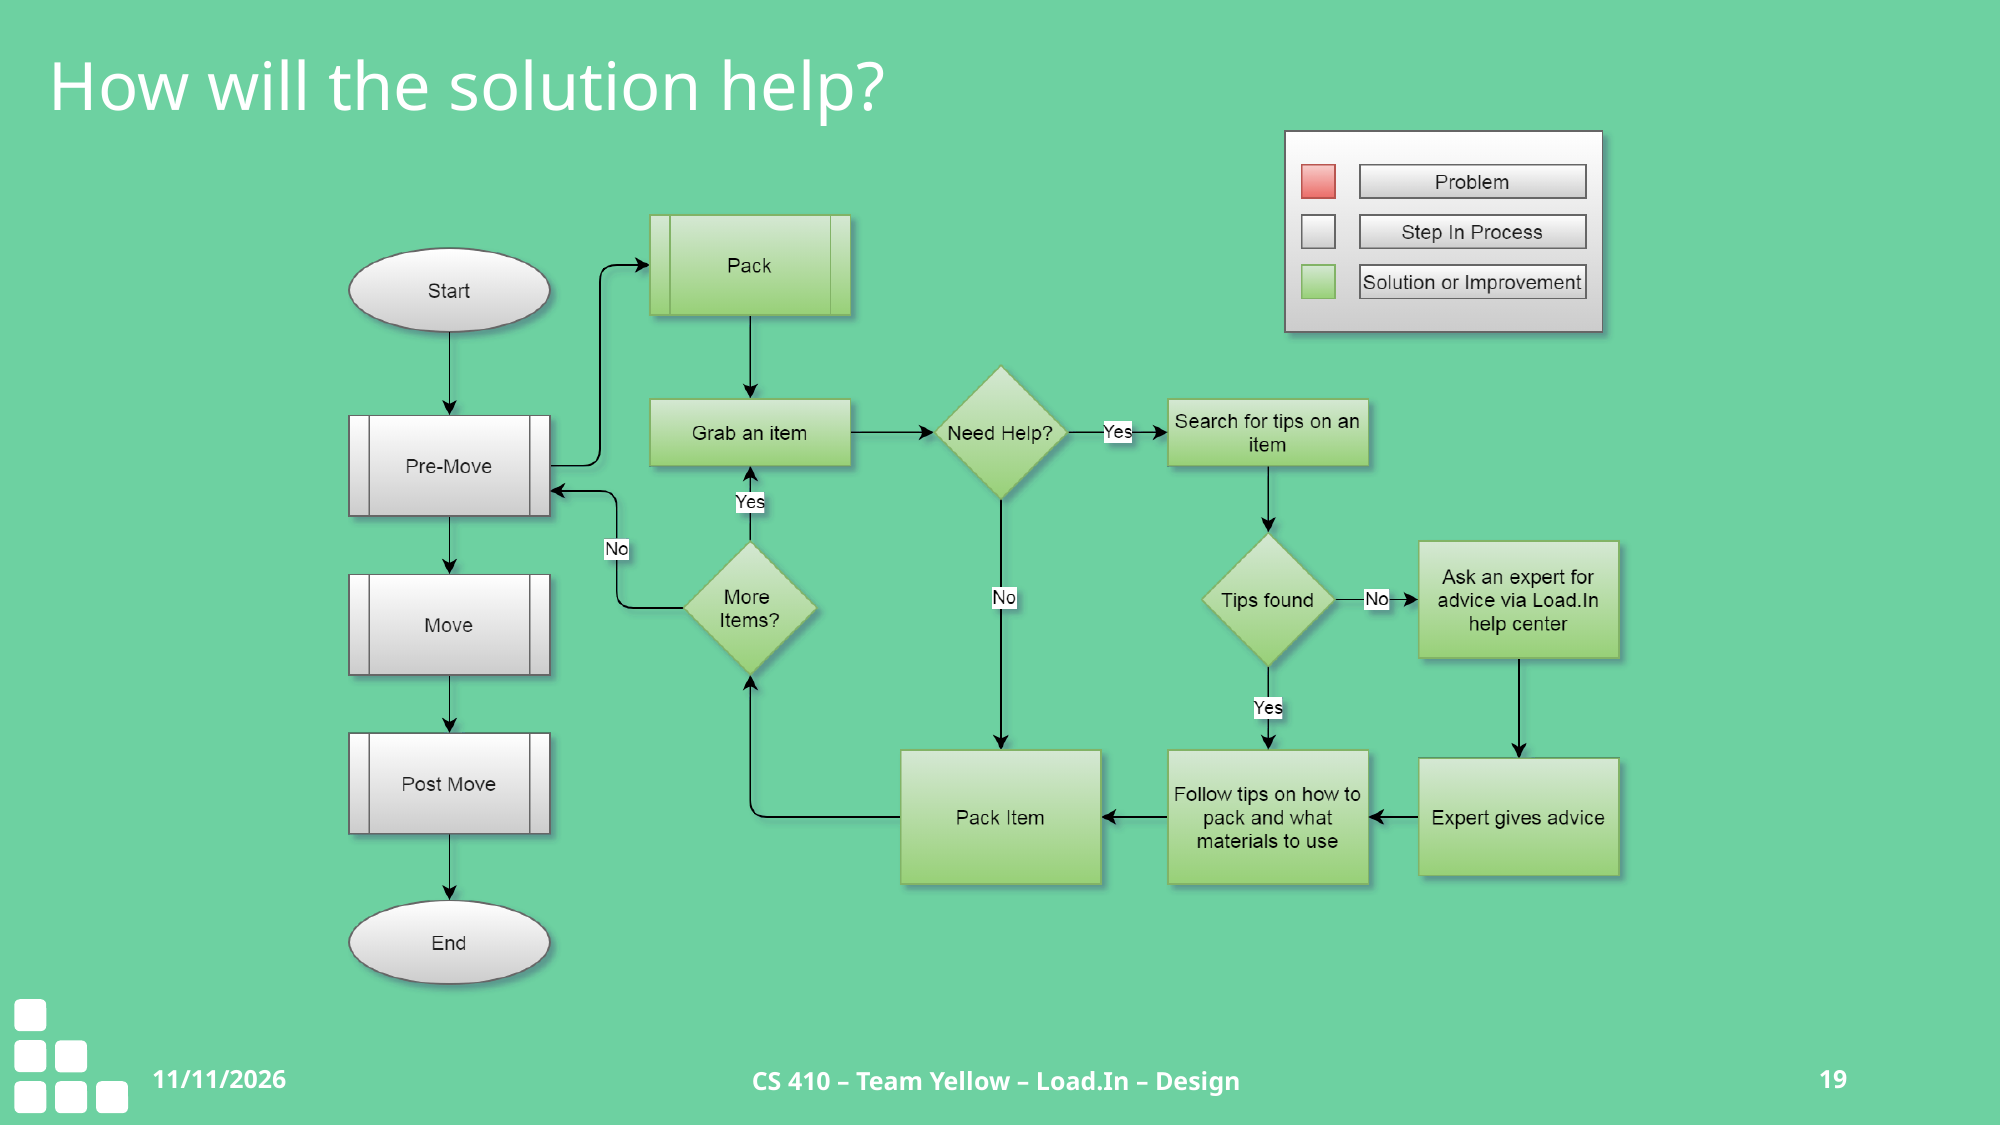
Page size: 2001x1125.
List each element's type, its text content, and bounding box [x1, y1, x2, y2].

text_box 11/15/2020 [137, 1035, 588, 1125]
text_box How will the solution help? [34, 36, 902, 131]
text_box 19 [1412, 1035, 1863, 1125]
text_box CS 410 – Team Yellow – Load.In – Design [662, 1035, 1338, 1125]
picture [348, 130, 1638, 1003]
